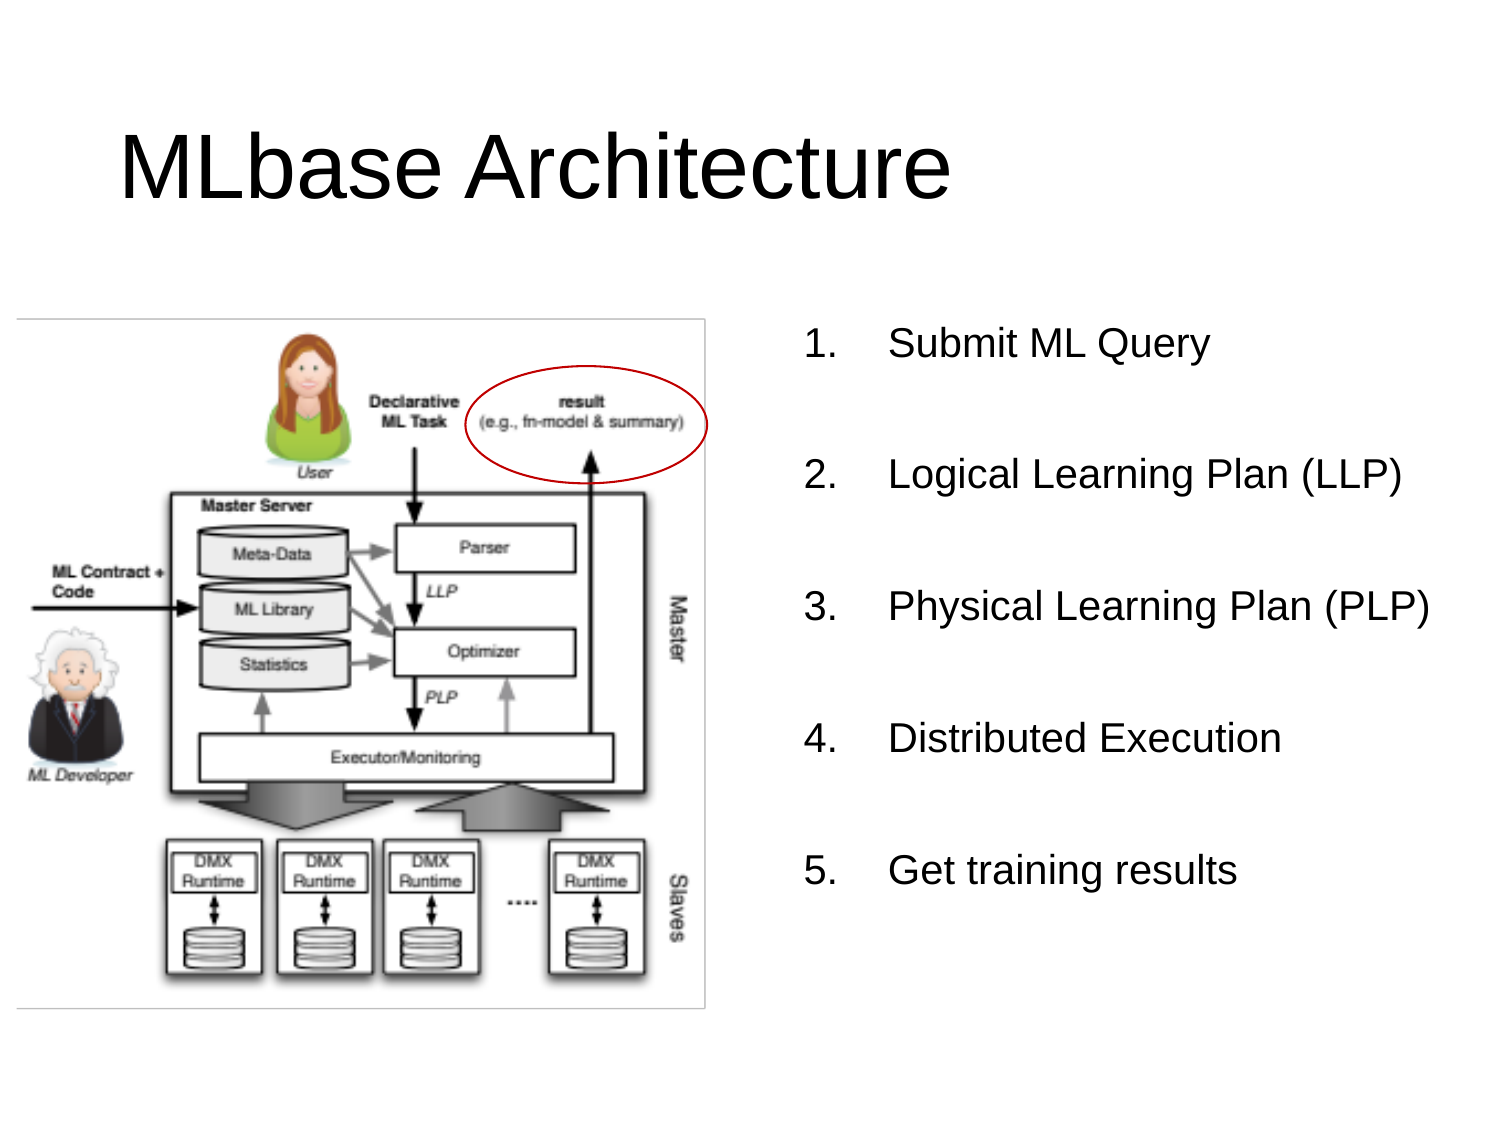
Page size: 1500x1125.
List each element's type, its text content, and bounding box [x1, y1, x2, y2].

picture [16, 313, 717, 1014]
title MLbase Architecture [103, 59, 1397, 278]
list Submit ML Query Logical Learning Plan (LLP) Physical Learning Plan (PLP) Distributed Execution Get training results [788, 313, 1476, 1125]
